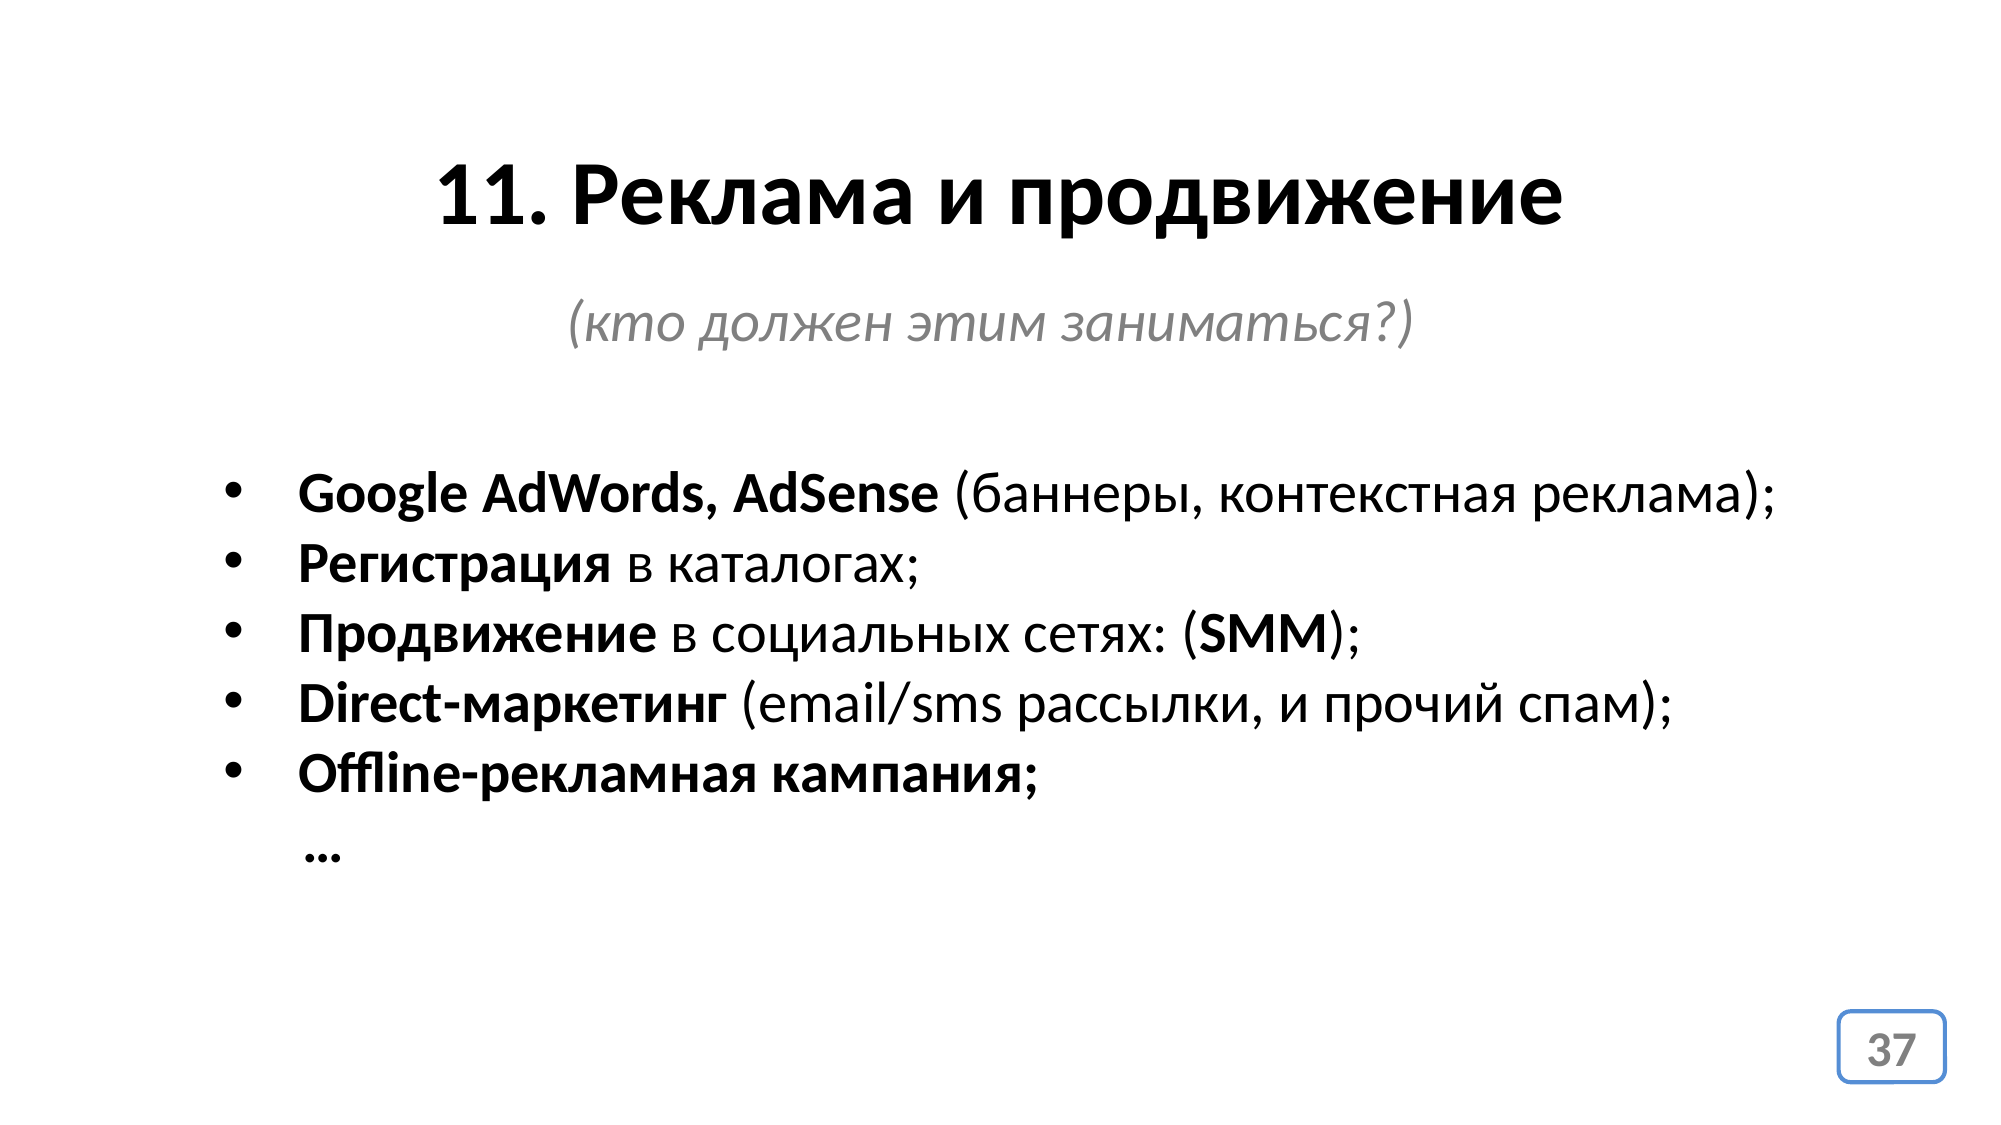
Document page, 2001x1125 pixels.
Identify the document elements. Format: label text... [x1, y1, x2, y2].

text_box (кто должен этим заниматься?) [311, 275, 1671, 361]
text_box 11. Реклама и продвижение [0, 125, 2000, 251]
text_box 37 [1836, 1009, 1948, 1085]
text_box Google AdWords, AdSense (баннеры, контекстная реклама); Регистрация в каталогах; Продвижение в социальных сетях: (SMM); Direct-маркетинг (email/sms рассылки, и прочий спам); Offline-рекламная кампания; … [208, 447, 1839, 882]
